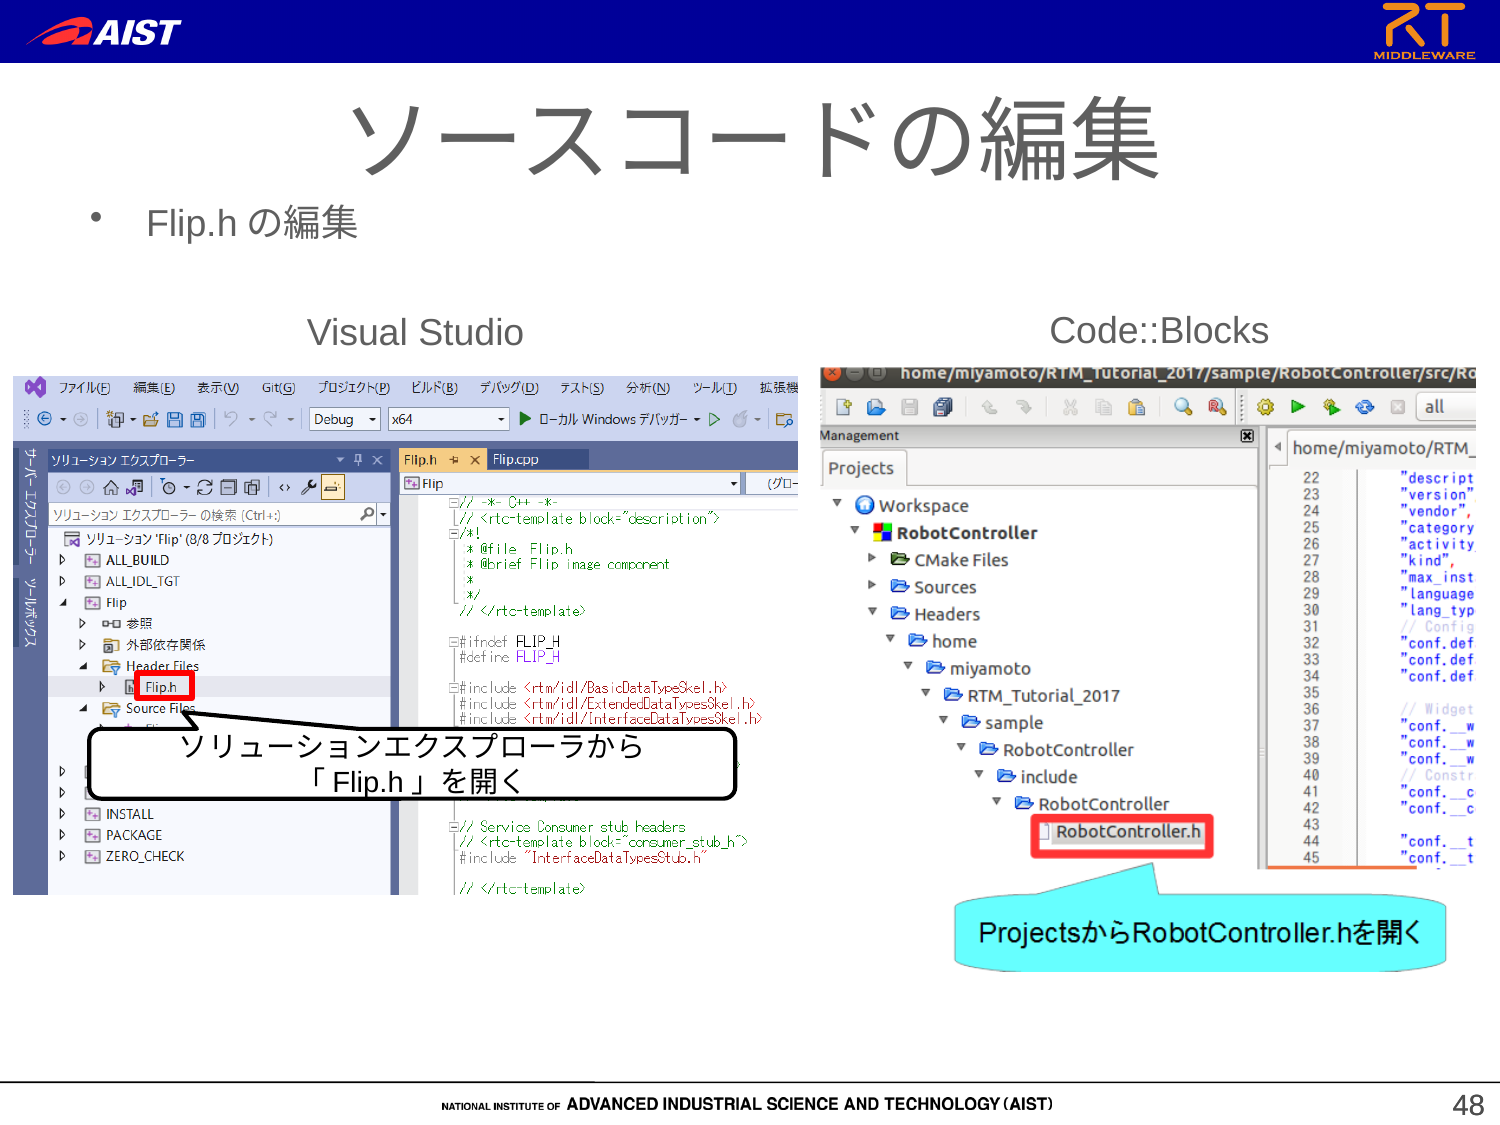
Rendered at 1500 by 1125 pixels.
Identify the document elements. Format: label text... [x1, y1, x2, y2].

text_box 48 [1149, 1078, 1500, 1125]
text_box Visual Studio [292, 309, 606, 374]
picture [0, 0, 1500, 63]
title ソースコードの編集 [29, 66, 1474, 208]
picture [13, 375, 799, 895]
picture [820, 367, 1476, 973]
text_box Flip.hの編集 [74, 200, 1407, 497]
picture [442, 1097, 1052, 1110]
text_box Code::Blocks [1034, 307, 1348, 365]
